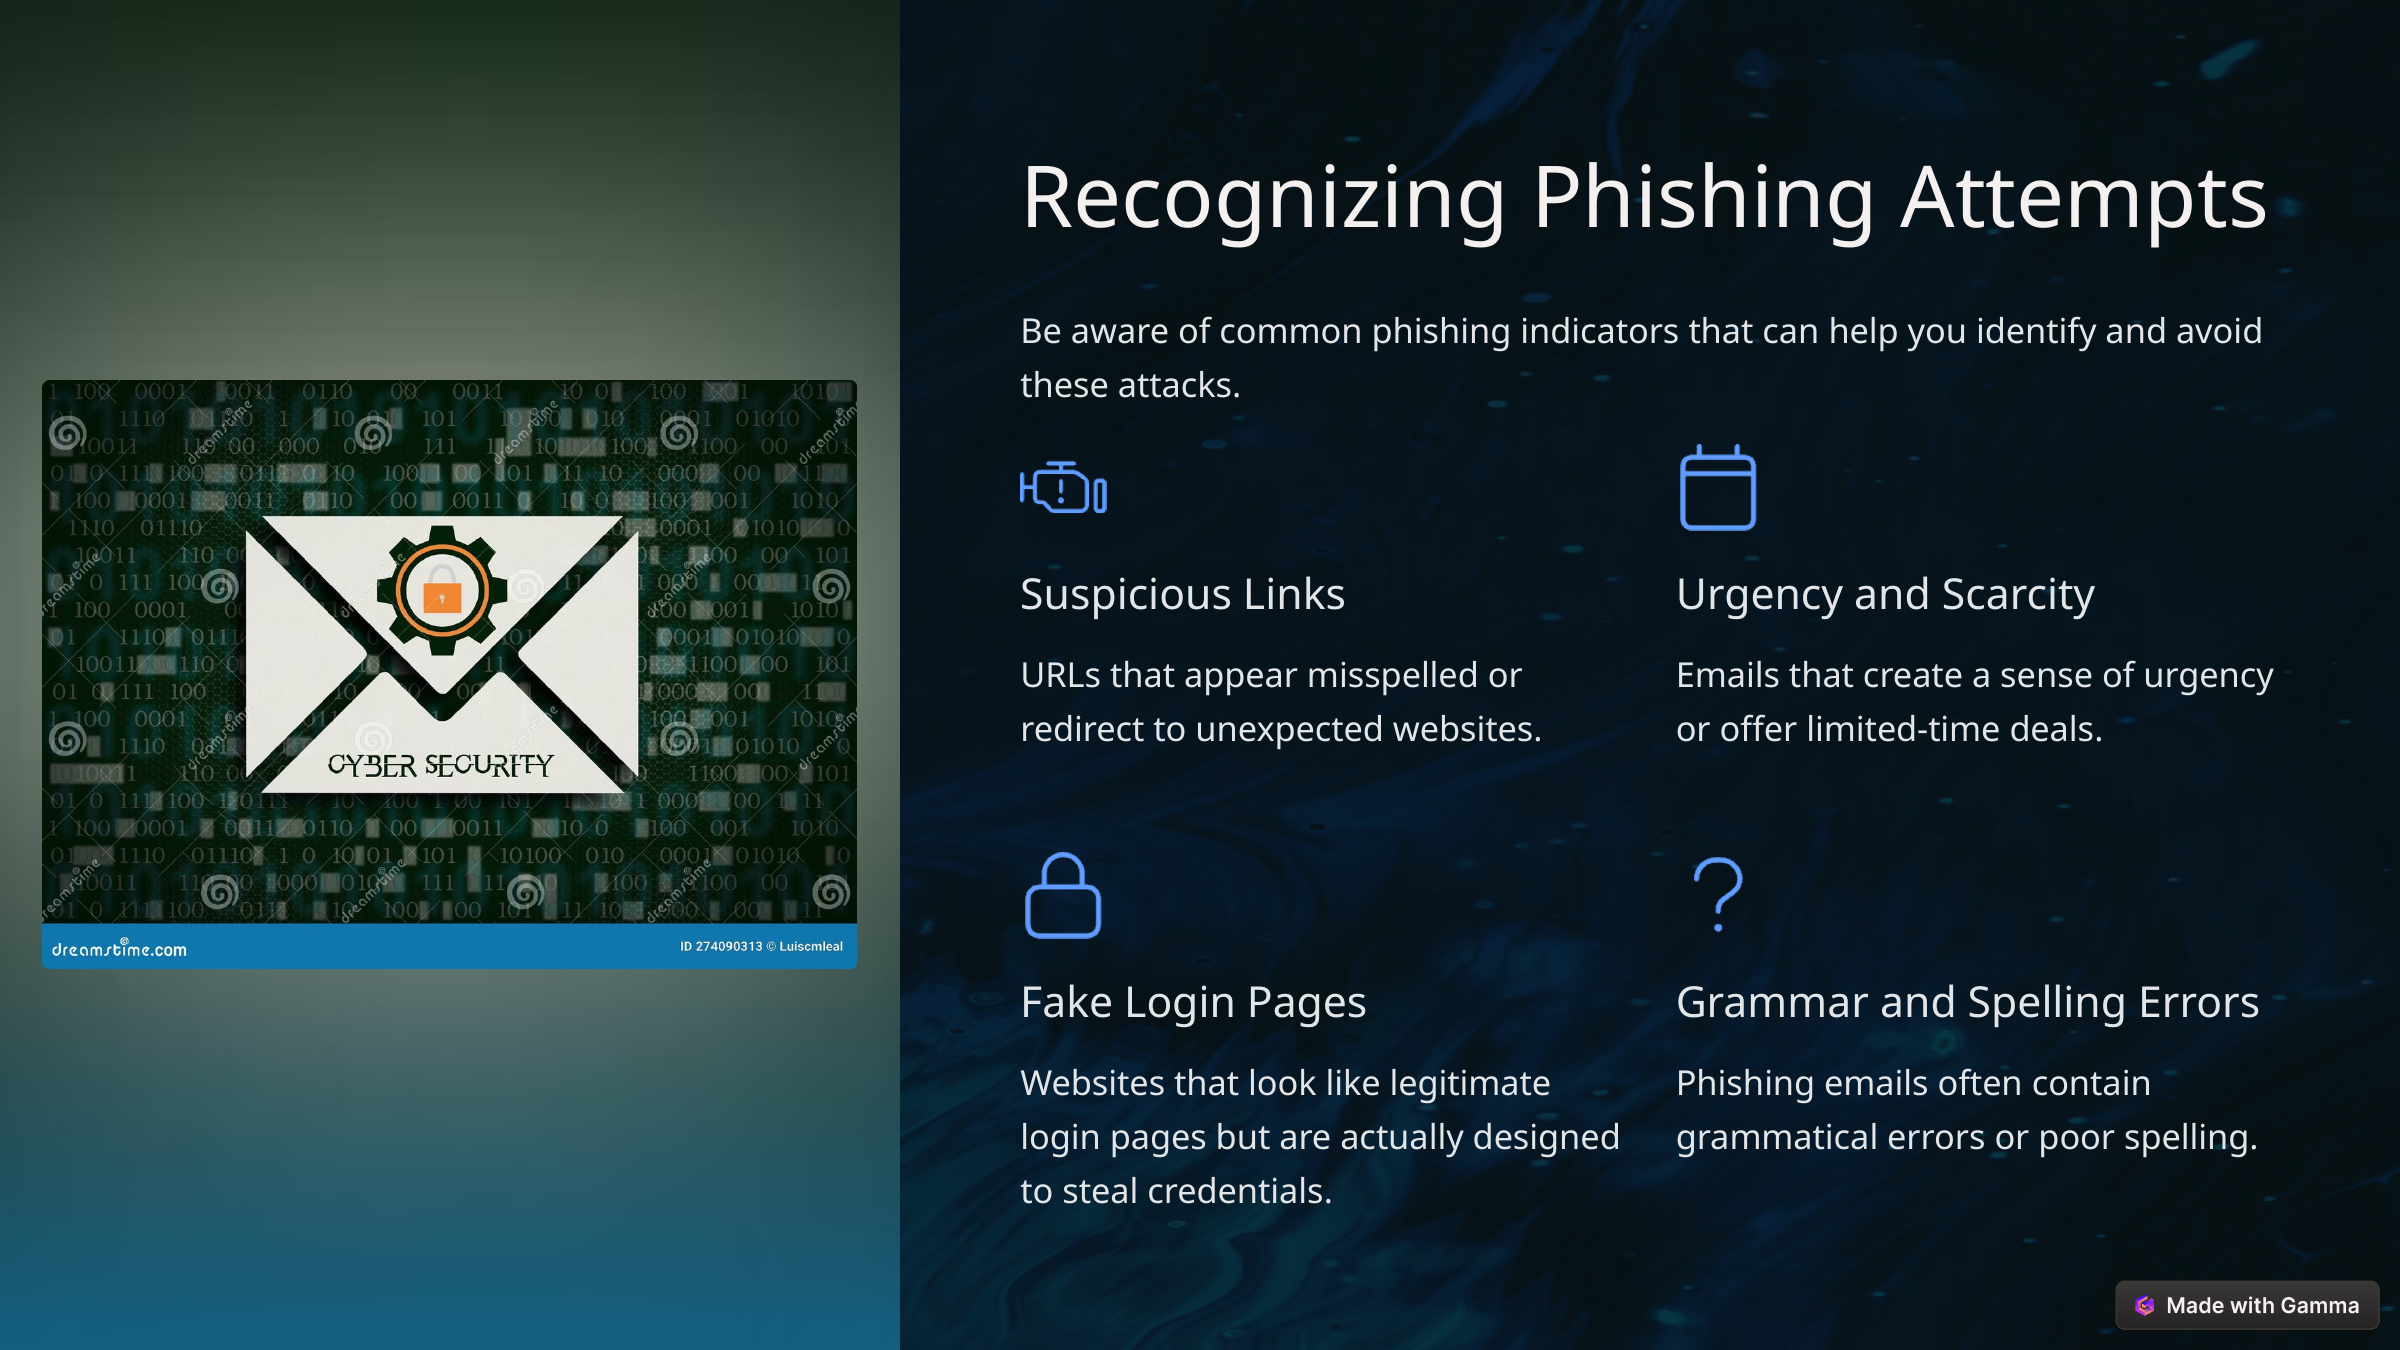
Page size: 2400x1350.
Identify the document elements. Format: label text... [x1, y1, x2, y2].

text_box Emails that create a sense of urgency or offer limited-time deals. [1675, 639, 2280, 750]
text_box Recognizing Phishing Attempts [1020, 137, 2141, 245]
text_box Phishing emails often contain grammatical errors or poor spelling. [1675, 1047, 2280, 1158]
text_box Suspicious Links [1020, 565, 1451, 620]
text_box Be aware of common phishing indicators that can help you identify and avoid these attacks. [1020, 296, 2280, 407]
text_box URLs that appear misspelled or redirect to unexpected websites. [1020, 639, 1625, 750]
text_box Fake Login Pages [1020, 973, 1451, 1027]
text_box Websites that look like legitimate login pages but are actually designed to steal credentials. [1020, 1047, 1625, 1213]
picture [0, 0, 2400, 1350]
text_box Urgency and Scarcity [1675, 565, 2106, 620]
text_box Grammar and Spelling Errors [1675, 973, 2208, 1027]
